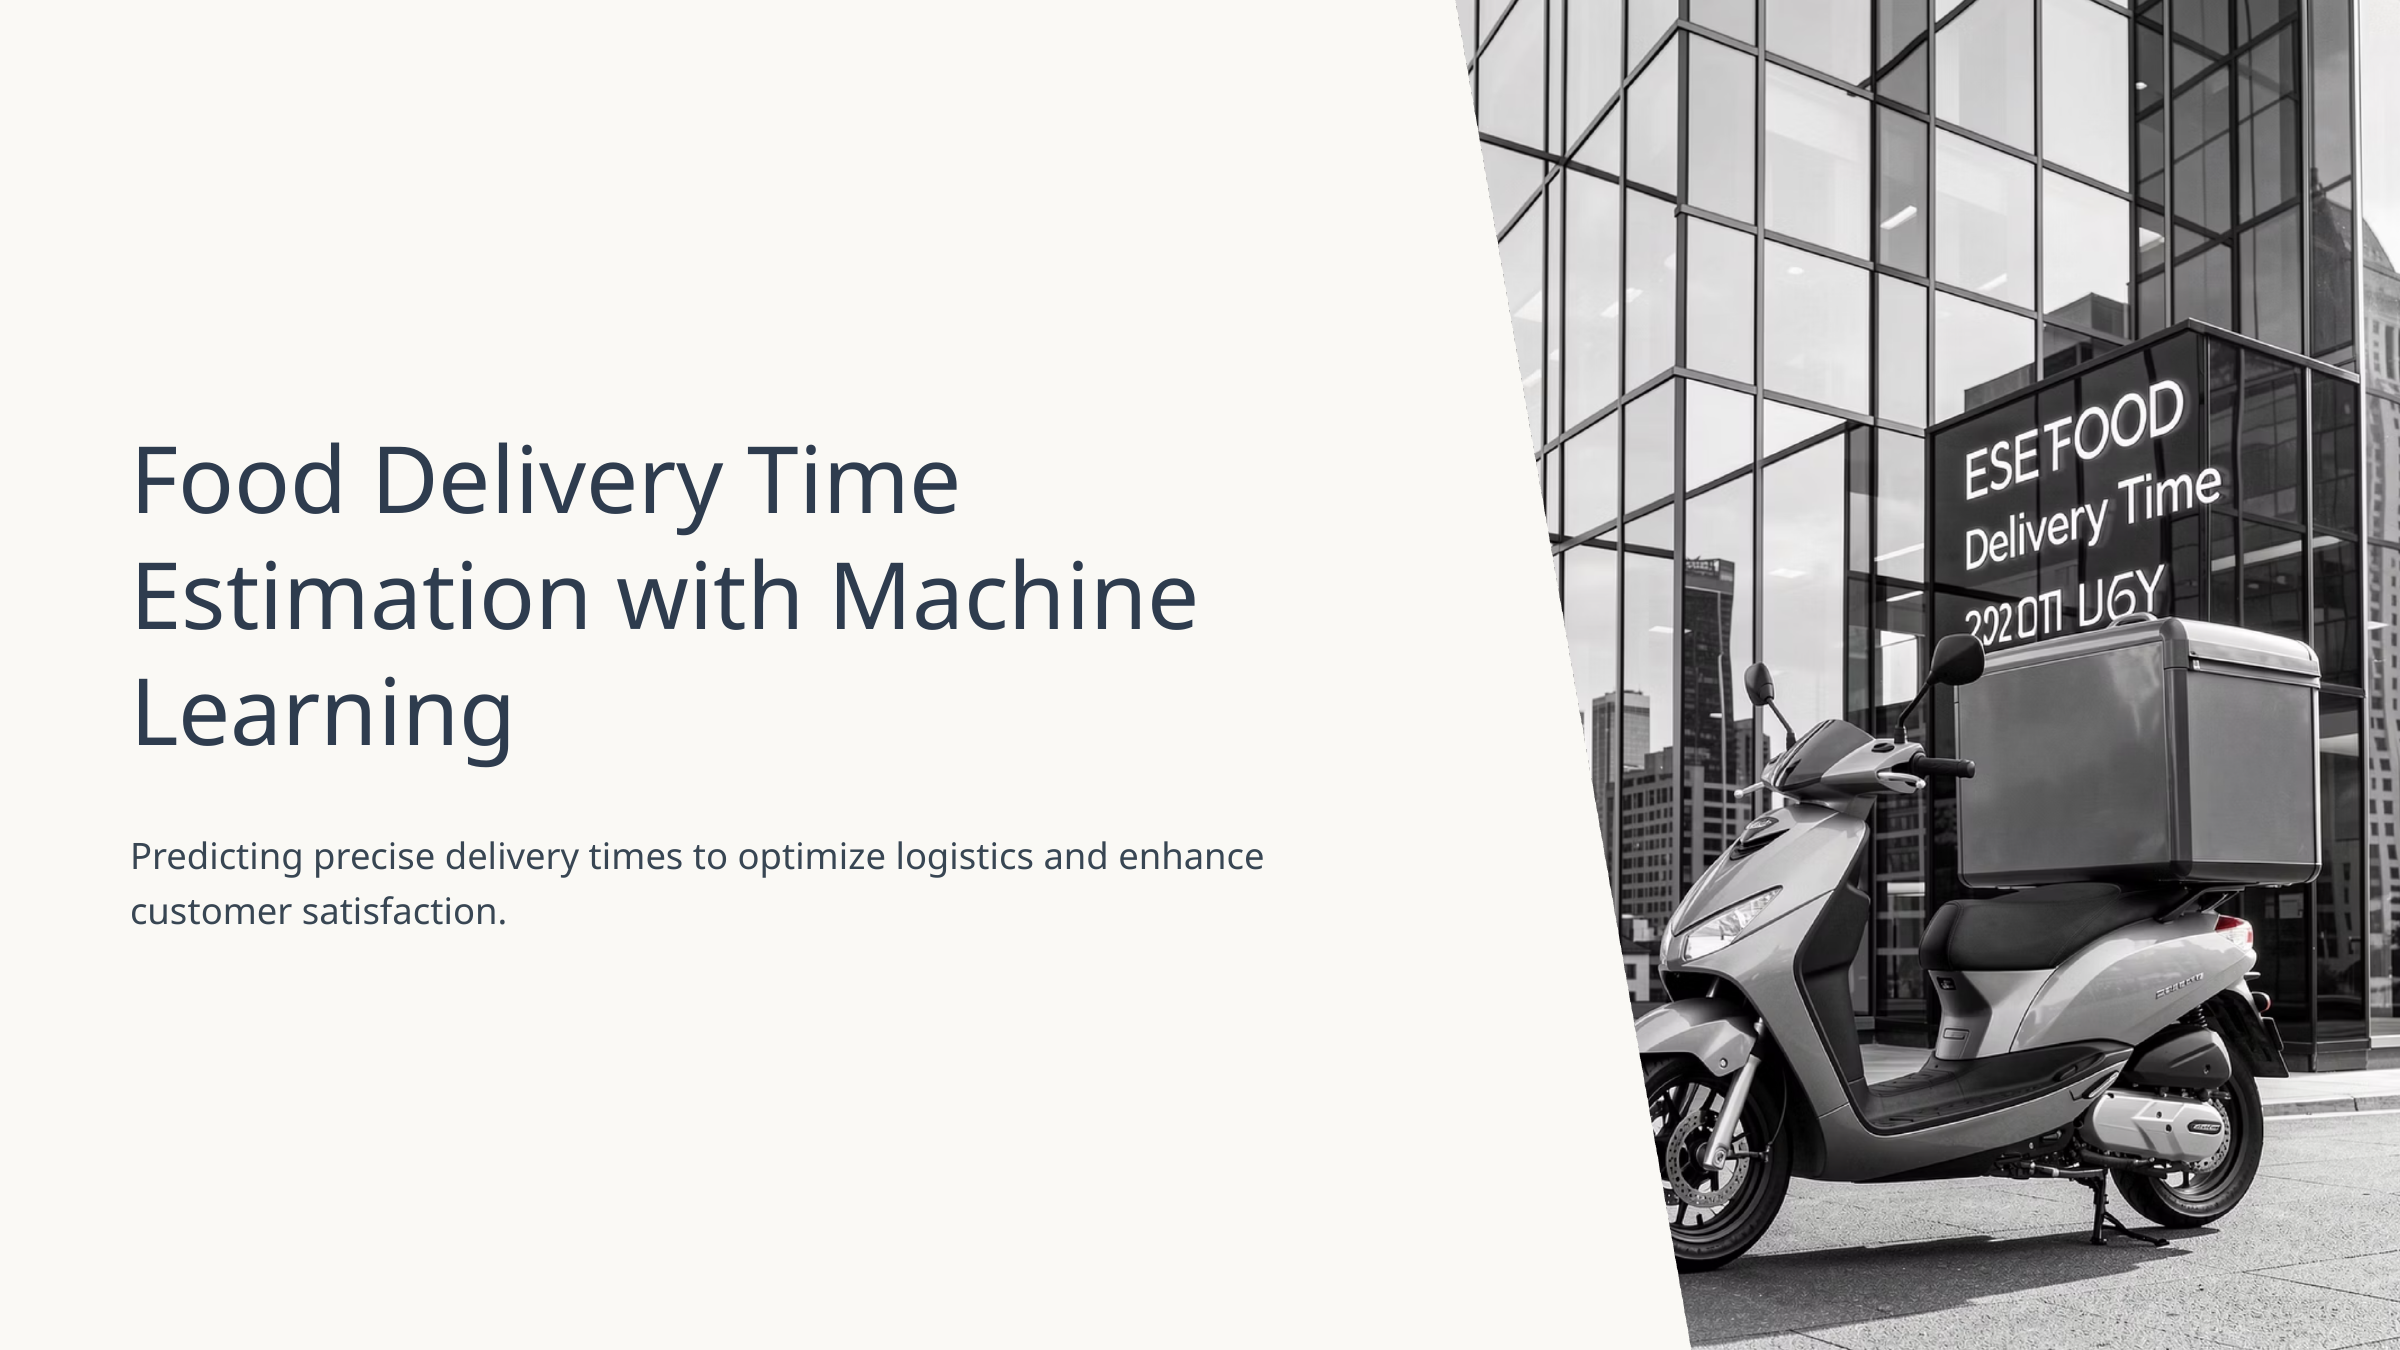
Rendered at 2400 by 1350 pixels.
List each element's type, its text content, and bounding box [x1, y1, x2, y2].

picture [1454, 0, 2400, 1350]
text_box Food Delivery Time Estimation with Machine Learning [130, 416, 1370, 766]
text_box Predicting precise delivery times to optimize logistics and enhance customer satisfaction. [130, 821, 1370, 934]
